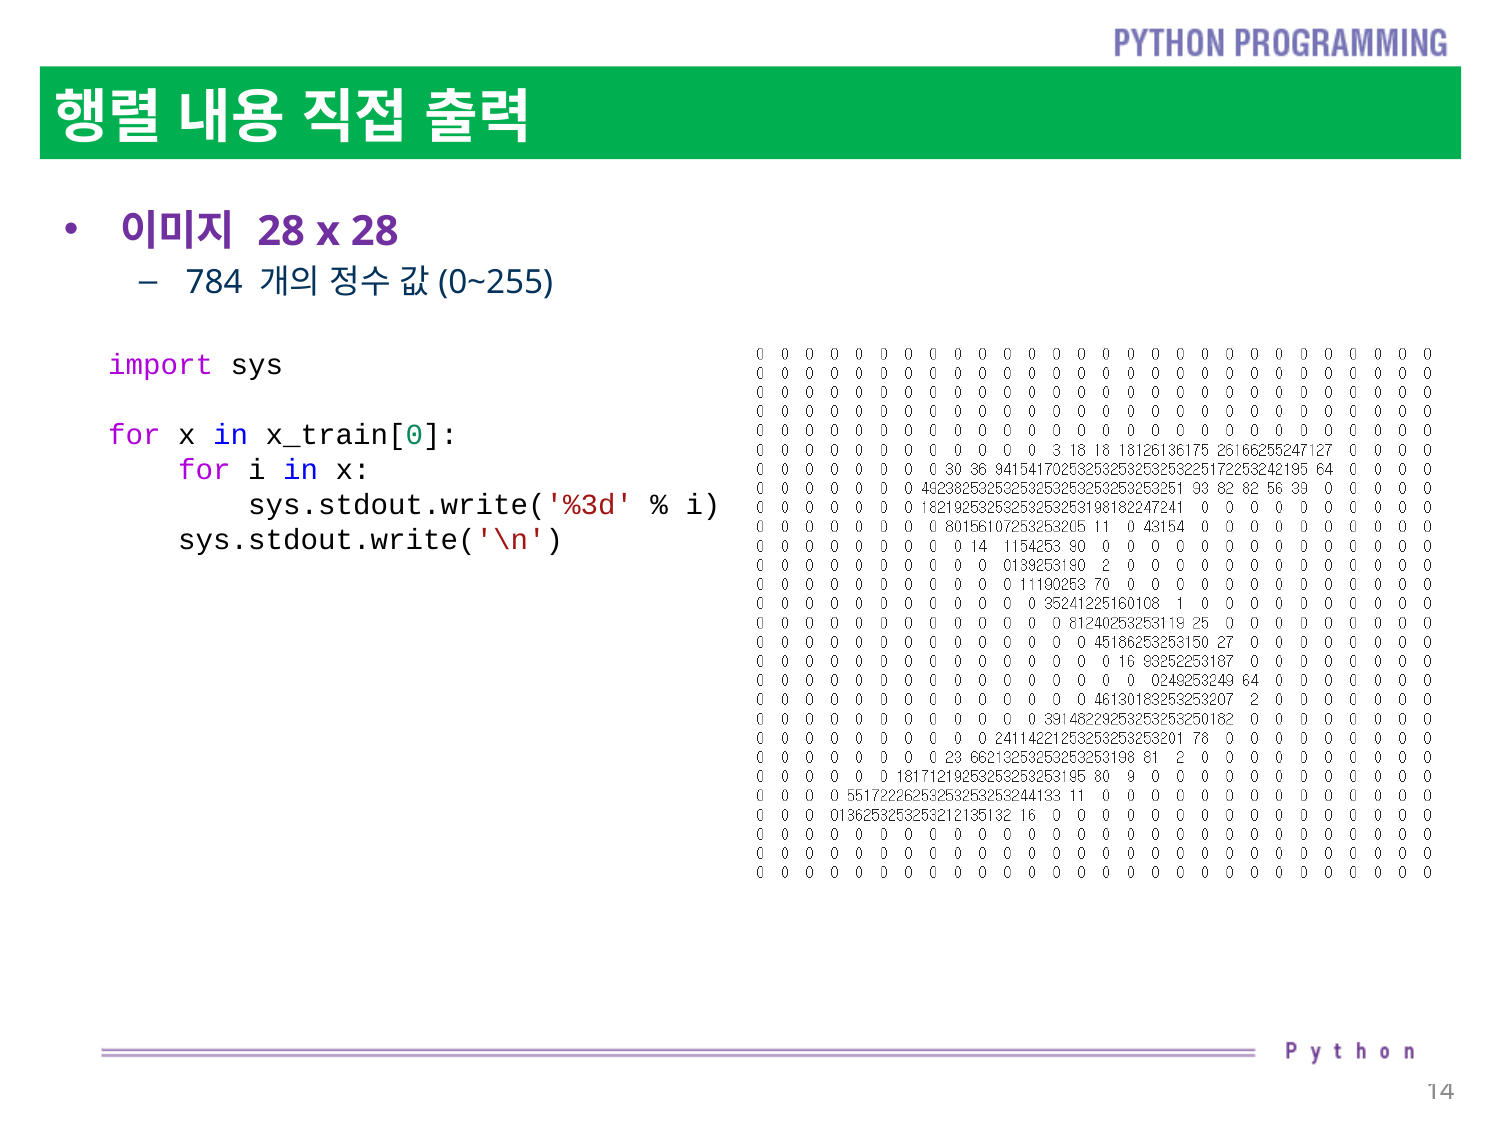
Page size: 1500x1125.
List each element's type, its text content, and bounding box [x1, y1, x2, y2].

picture [18, 1020, 1483, 1084]
picture [741, 337, 1442, 886]
picture [1106, 13, 1462, 66]
list 이미지 28 x 28 784 개의 정수 값(0~255) [48, 195, 1461, 1041]
title 행렬 내용 직접 출력 [39, 76, 1444, 152]
text_box import sys for x in x_train[0]: for i in x: sys.stdout.write('%3d' % i) sys.stdout.write('\n') [93, 338, 739, 563]
slide_number 14 [1119, 1071, 1470, 1112]
